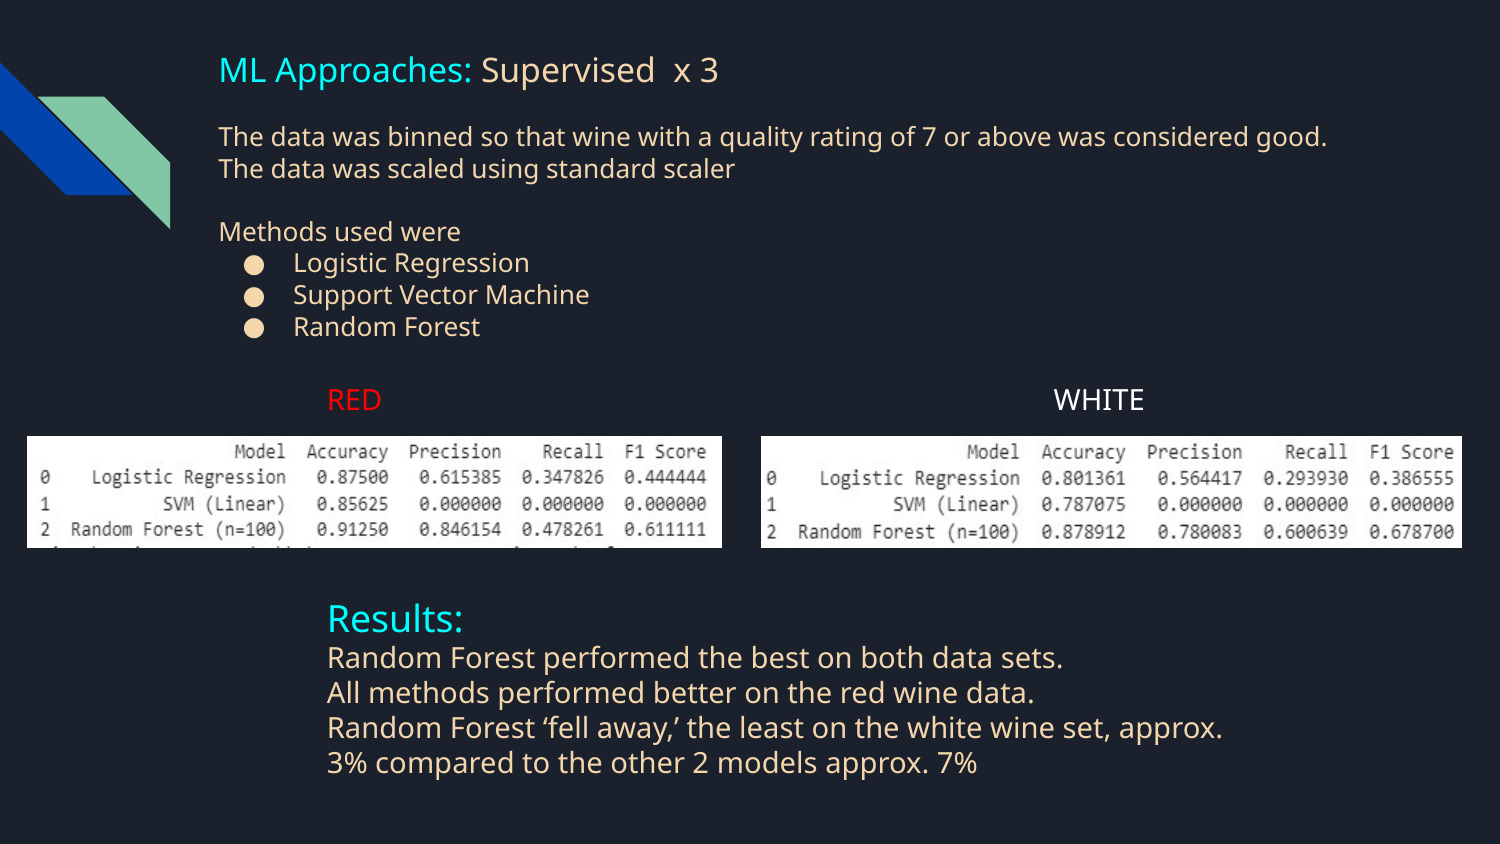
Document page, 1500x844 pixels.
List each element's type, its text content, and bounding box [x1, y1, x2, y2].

text_box WHITE [1038, 366, 1193, 434]
title ML Approaches: Supervised x 3 The data was binned so that wine with a quality rating of 7 or above was considered good. The data was scaled using standard scaler Methods used were Logistic Regression Support Vector Machine Random Forest [203, 33, 1449, 360]
text_box RED [311, 366, 437, 434]
text_box Results: Random Forest performed the best on both data sets. All methods performed better on the red wine data. Random Forest ‘fell away,’ the least on the white wine set, approx. 3% compared to the other 2 models approx. 7% [311, 579, 1264, 799]
picture [760, 435, 1462, 548]
picture [27, 435, 723, 548]
